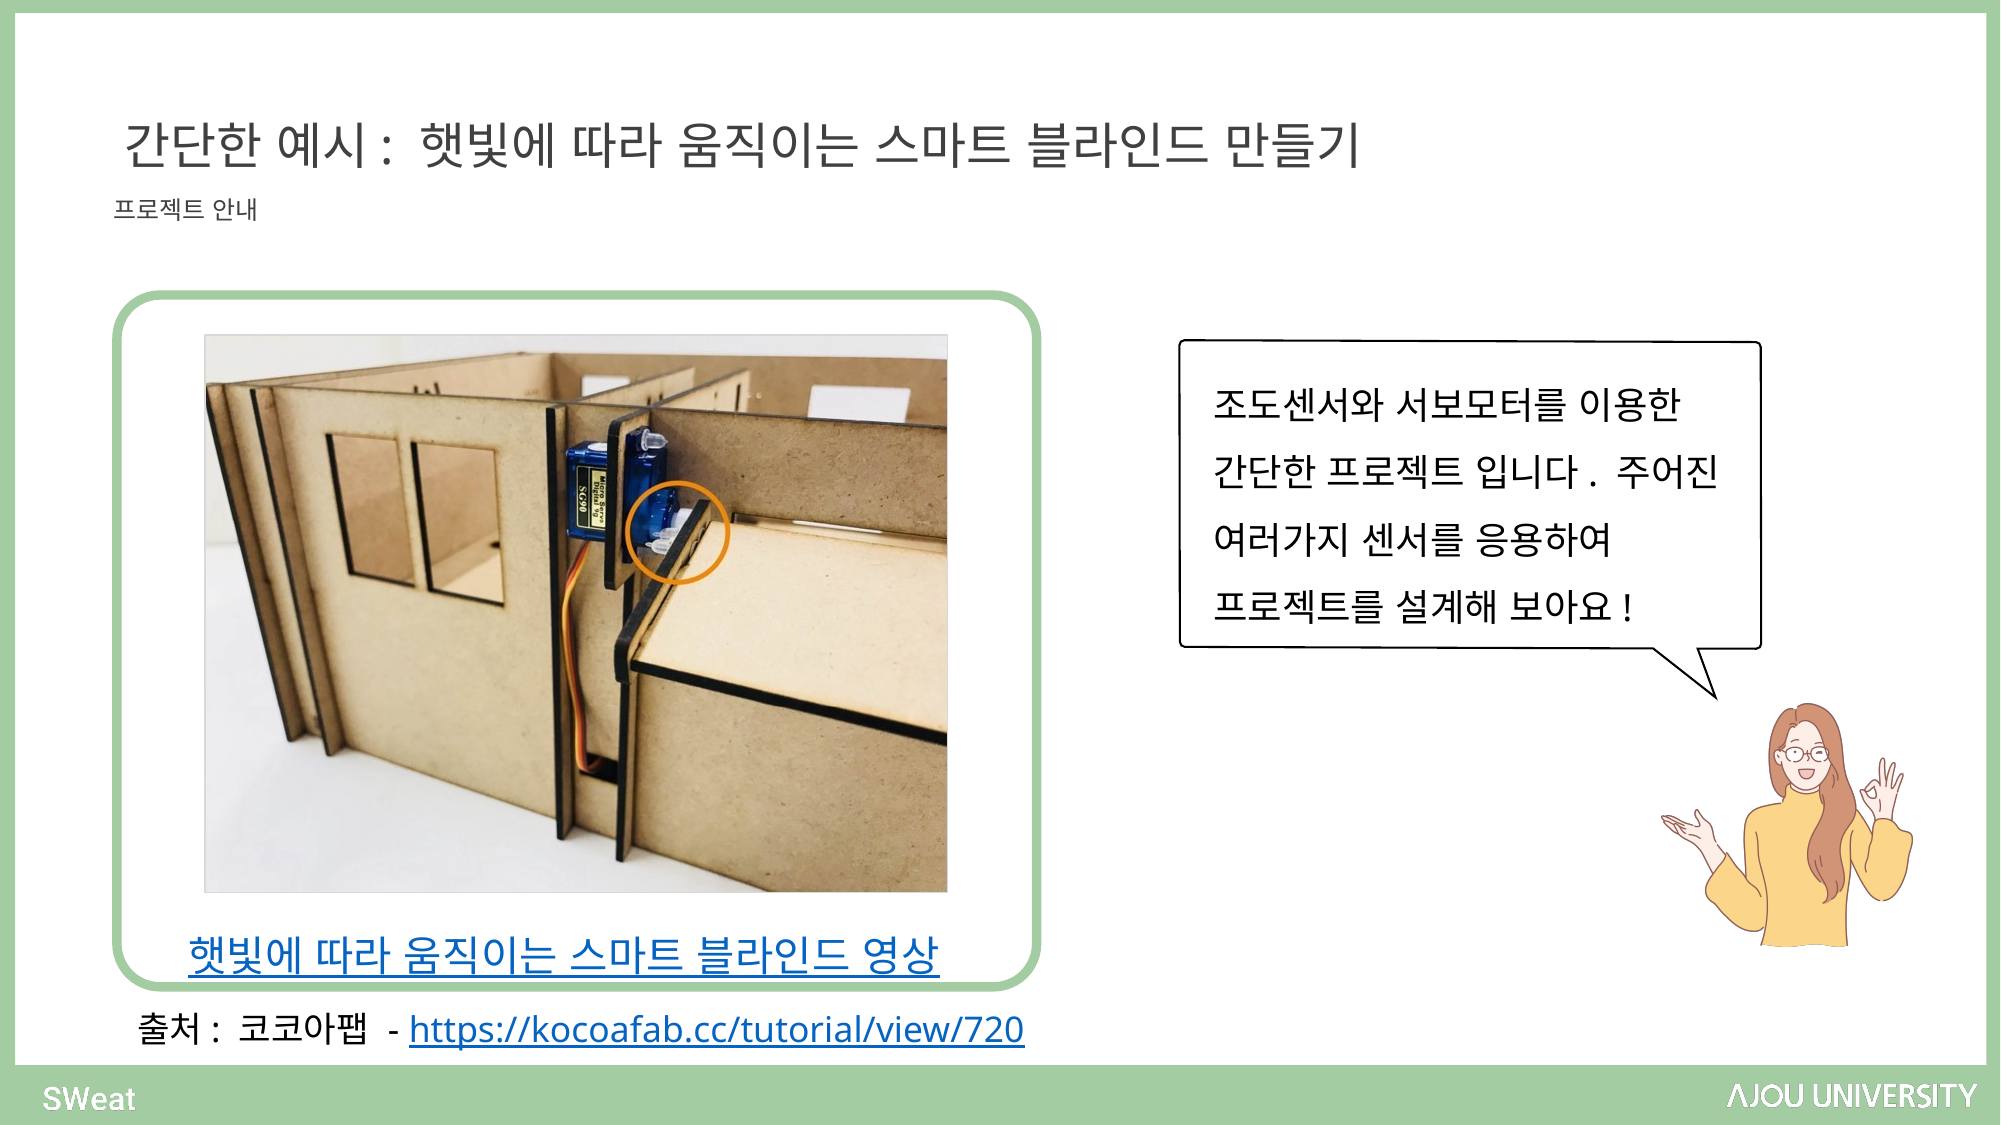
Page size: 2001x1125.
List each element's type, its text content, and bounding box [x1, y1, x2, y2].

text_box [115, 293, 1038, 988]
text_box 프로젝트 안내 [98, 187, 274, 233]
picture [22, 1069, 156, 1125]
text_box 출처: 코코아팹 - https://kocoafab.cc/tutorial/view/720 [122, 999, 1099, 1063]
text_box 햇빛에 따라 움직이는 스마트 블라인드 영상 [173, 892, 1005, 998]
text_box 조도센서와 서보모터를 이용한 간단한 프로젝트 입니다. 주어진 여러가지 센서를 응용하여 프로젝트를 설계해 보아요! [1198, 351, 1751, 637]
text_box [1178, 339, 1763, 701]
picture [1661, 703, 1913, 947]
text_box 간단한 예시: 햇빛에 따라 움직이는 스마트 블라인드 만들기 [109, 107, 1379, 183]
picture [204, 334, 948, 893]
picture [1726, 1084, 1978, 1108]
